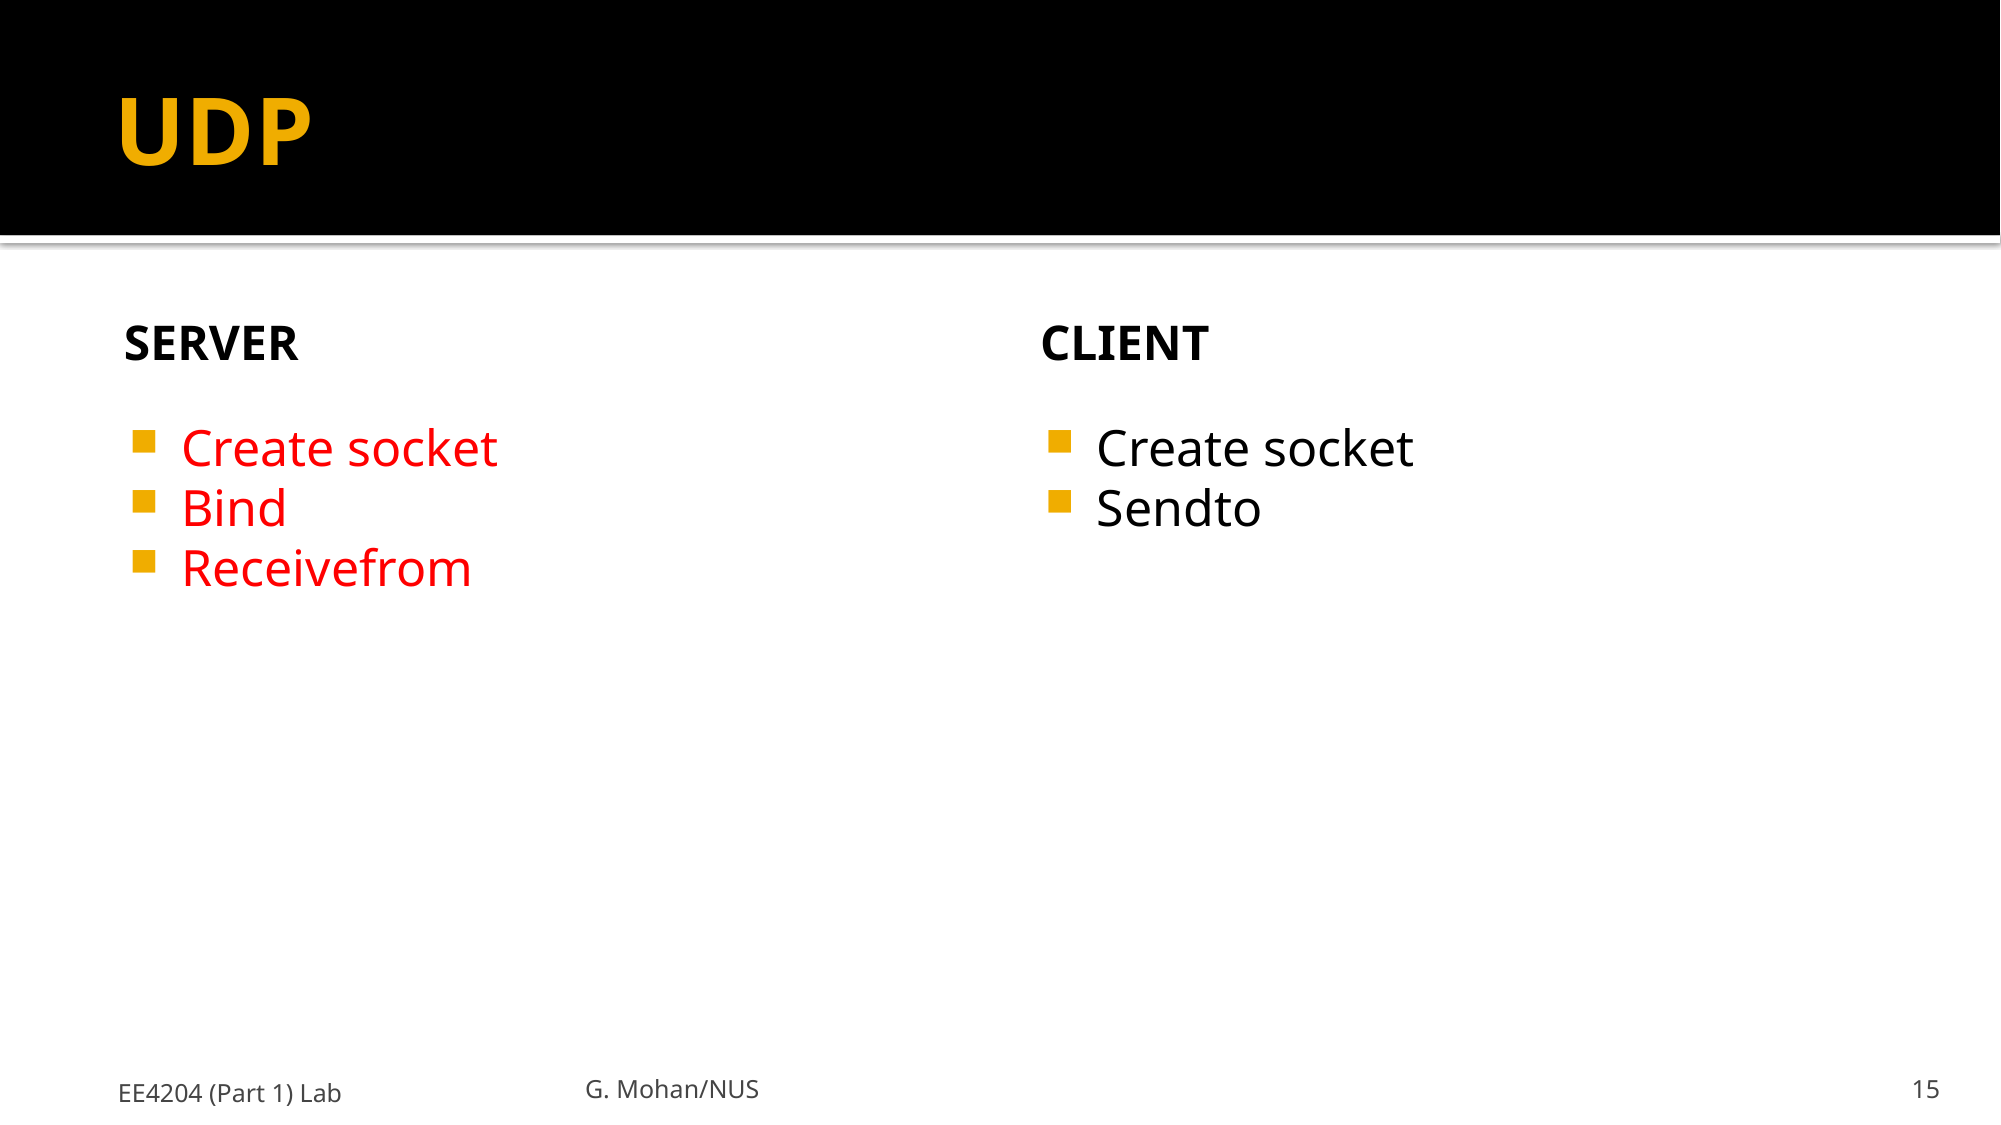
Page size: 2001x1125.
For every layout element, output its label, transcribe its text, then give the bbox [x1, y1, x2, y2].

title UDP [99, 24, 1900, 231]
footer G. Mohan/NUS [577, 1062, 1783, 1108]
slide_number 15 [1794, 1062, 1955, 1108]
list client [1015, 278, 1900, 396]
slide_number EE4204 (Part 1) Lab [99, 1062, 567, 1108]
list Create socket Sendto [1015, 401, 1900, 1050]
list Create socket Bind Receivefrom [99, 401, 984, 1050]
list Server [99, 278, 984, 396]
